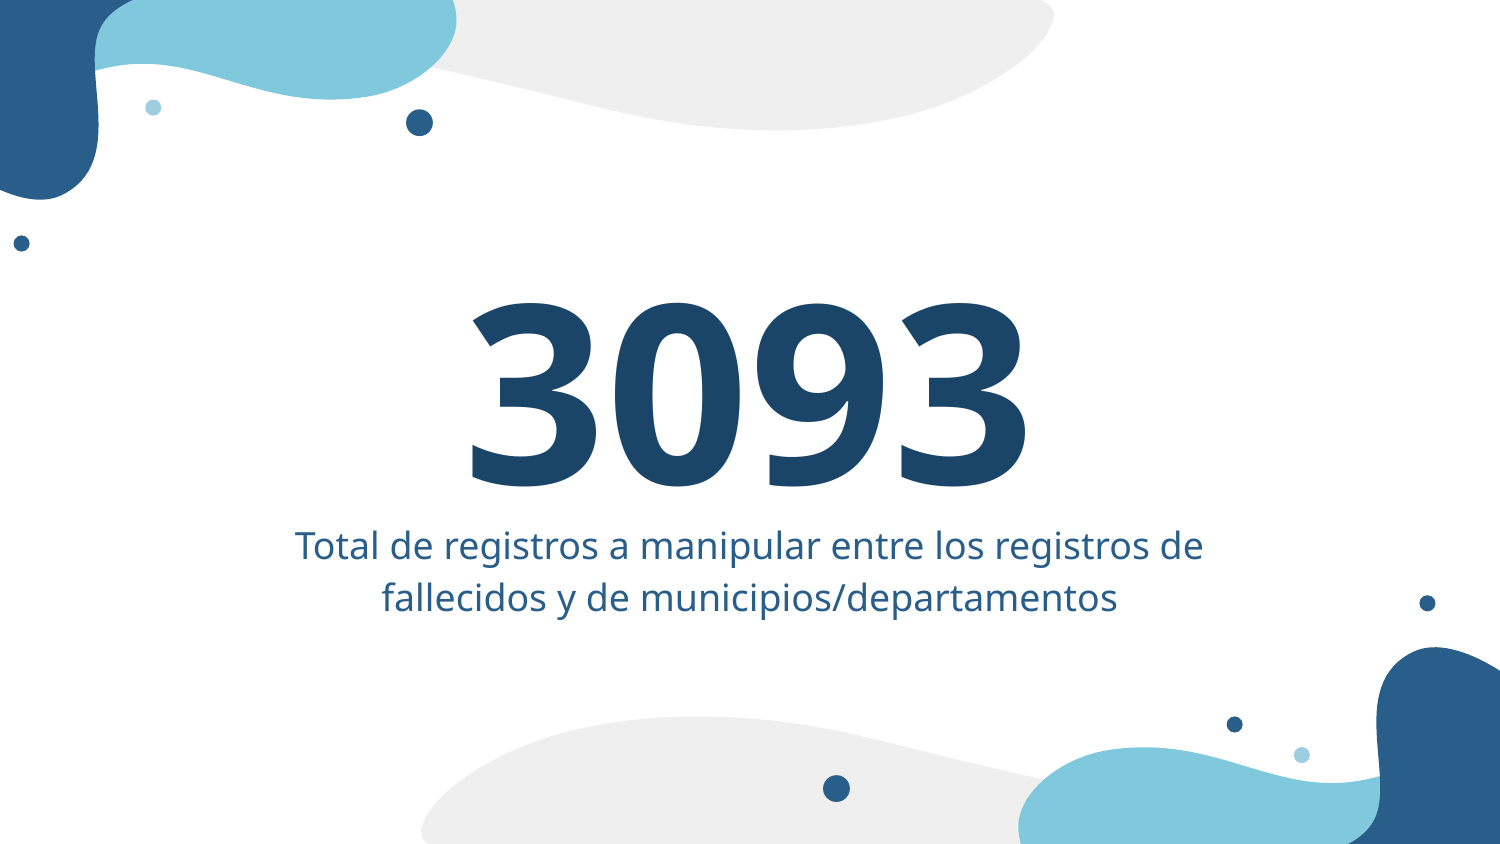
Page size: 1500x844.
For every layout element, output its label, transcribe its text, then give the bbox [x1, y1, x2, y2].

list Total de registros a manipular entre los registros de fallecidos y de municipios/departamentos [273, 500, 1227, 638]
title 3093 [199, 263, 1301, 507]
